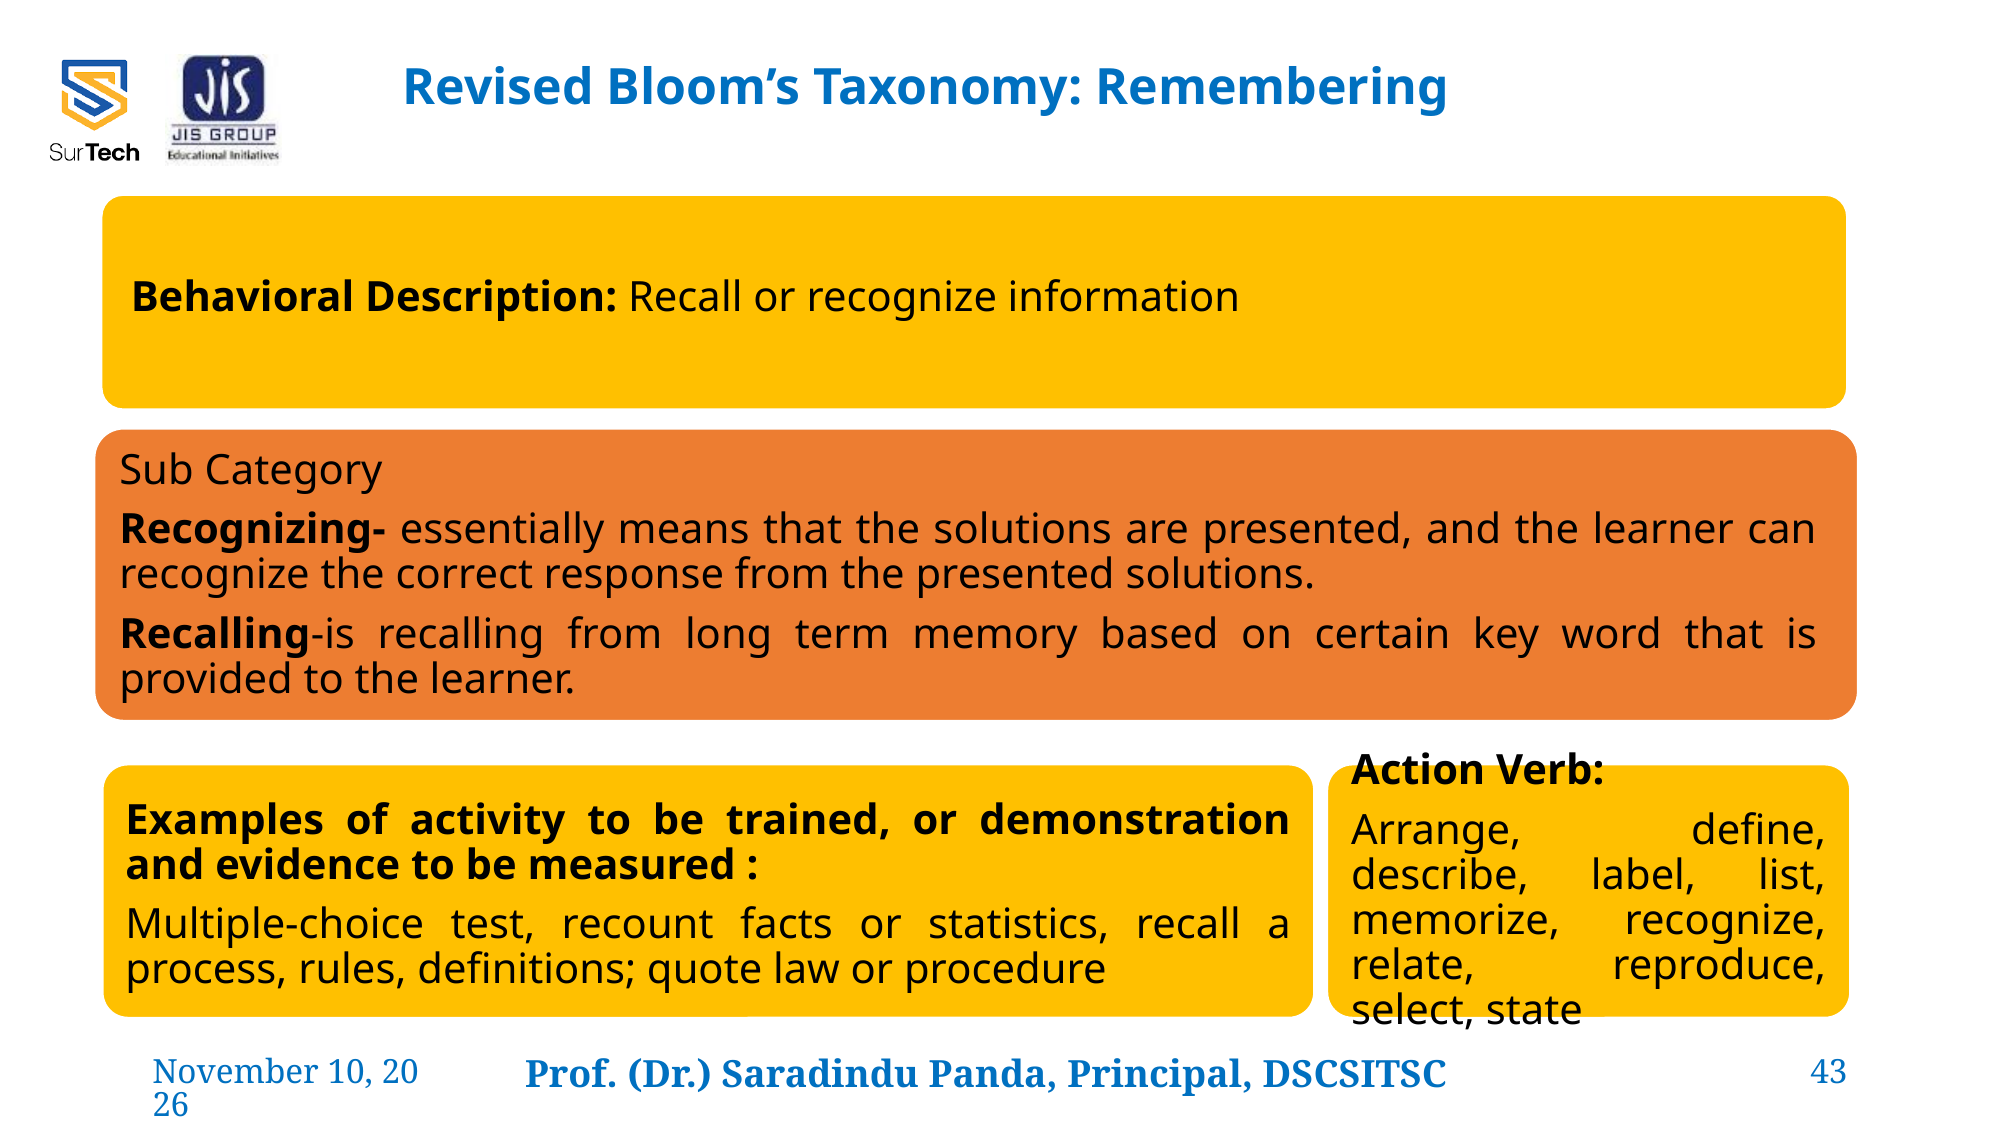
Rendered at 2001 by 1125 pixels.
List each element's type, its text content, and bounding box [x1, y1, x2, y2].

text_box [101, 194, 1848, 410]
footer Prof. (Dr.) Saradindu Panda, Principal, DSCSITSC [510, 1042, 1533, 1103]
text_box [94, 428, 1858, 721]
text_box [102, 764, 1315, 1018]
slide_number 43 [1644, 1042, 1863, 1103]
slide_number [137, 1042, 436, 1103]
picture [23, 39, 282, 181]
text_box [1327, 764, 1851, 1018]
title Revised Bloom’s Taxonomy: Remembering [387, 50, 1893, 123]
